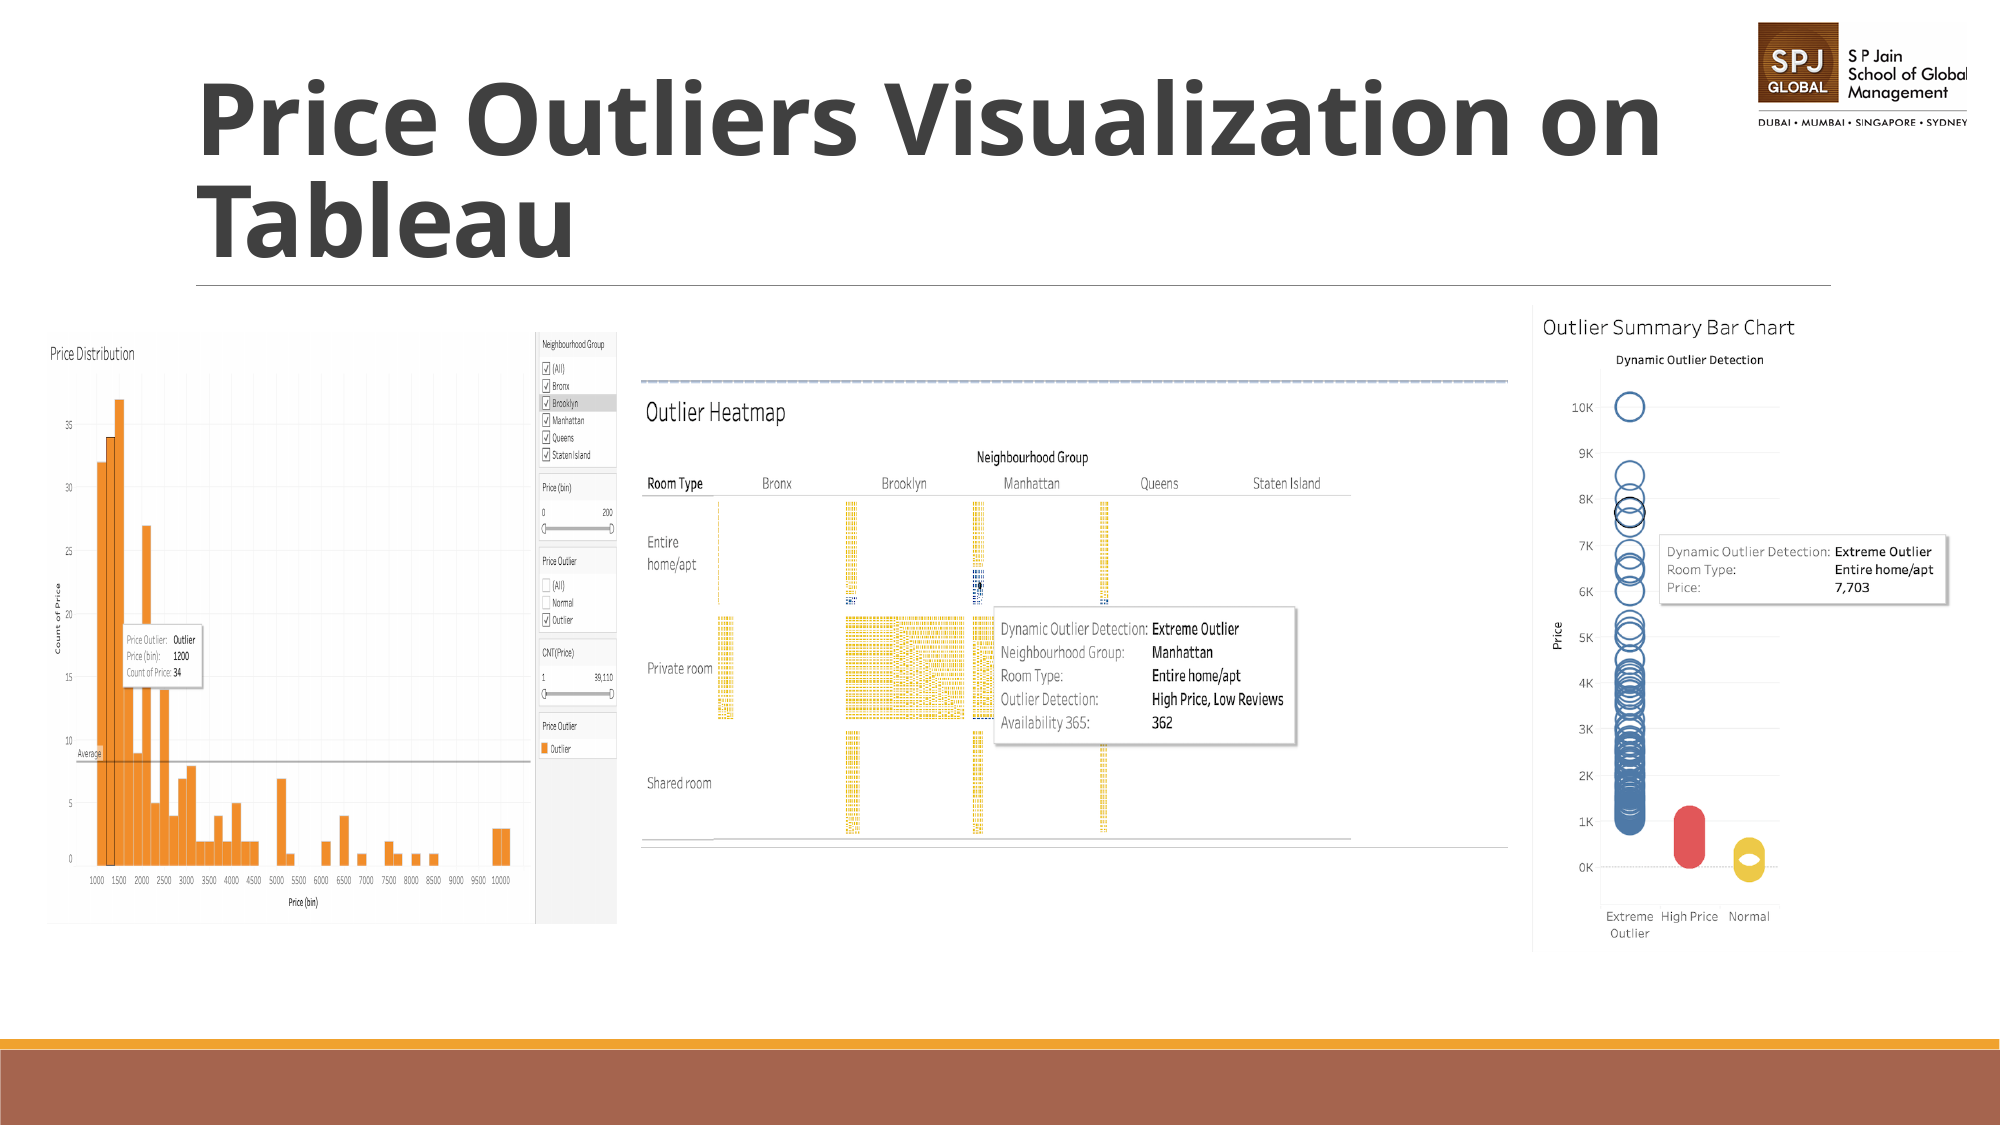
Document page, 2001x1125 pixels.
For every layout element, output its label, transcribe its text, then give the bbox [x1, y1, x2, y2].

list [46, 332, 618, 924]
picture [1758, 22, 1967, 126]
picture [641, 380, 1508, 849]
title Price Outliers Visualization on Tableau [180, 47, 1830, 285]
picture [1531, 305, 1964, 952]
